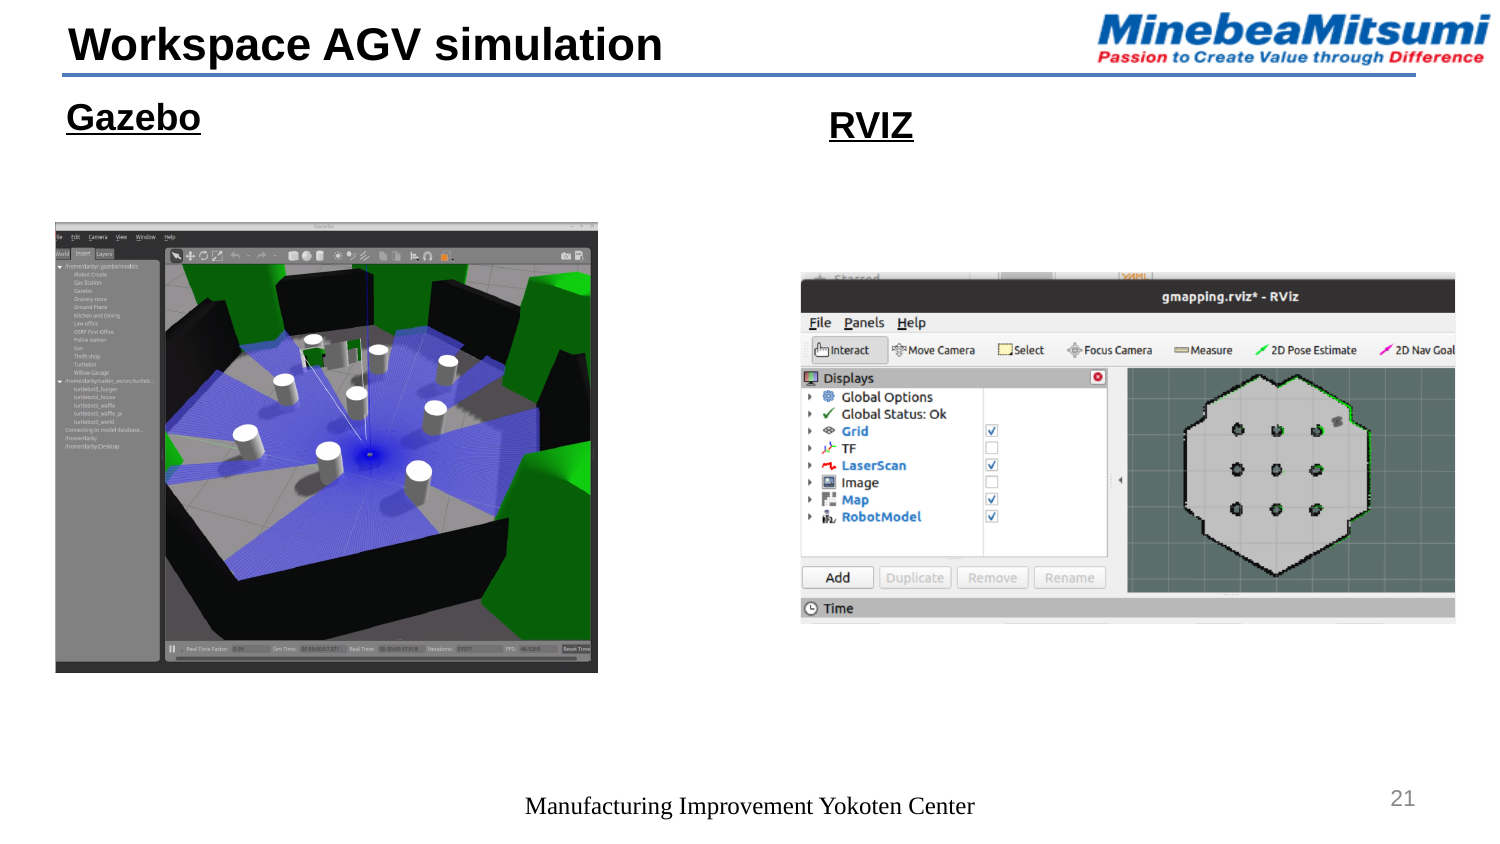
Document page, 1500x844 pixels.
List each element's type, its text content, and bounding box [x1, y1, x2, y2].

text_box RVIZ [813, 85, 1263, 161]
text_box Workspace AGV simulation [53, 0, 750, 85]
picture [800, 271, 1457, 624]
picture [1095, 1, 1498, 68]
footer Manufacturing Improvement Yokoten Center [461, 782, 1039, 827]
slide_number 21 [1079, 774, 1430, 820]
picture [55, 222, 598, 673]
text_box Gazebo [51, 78, 501, 154]
